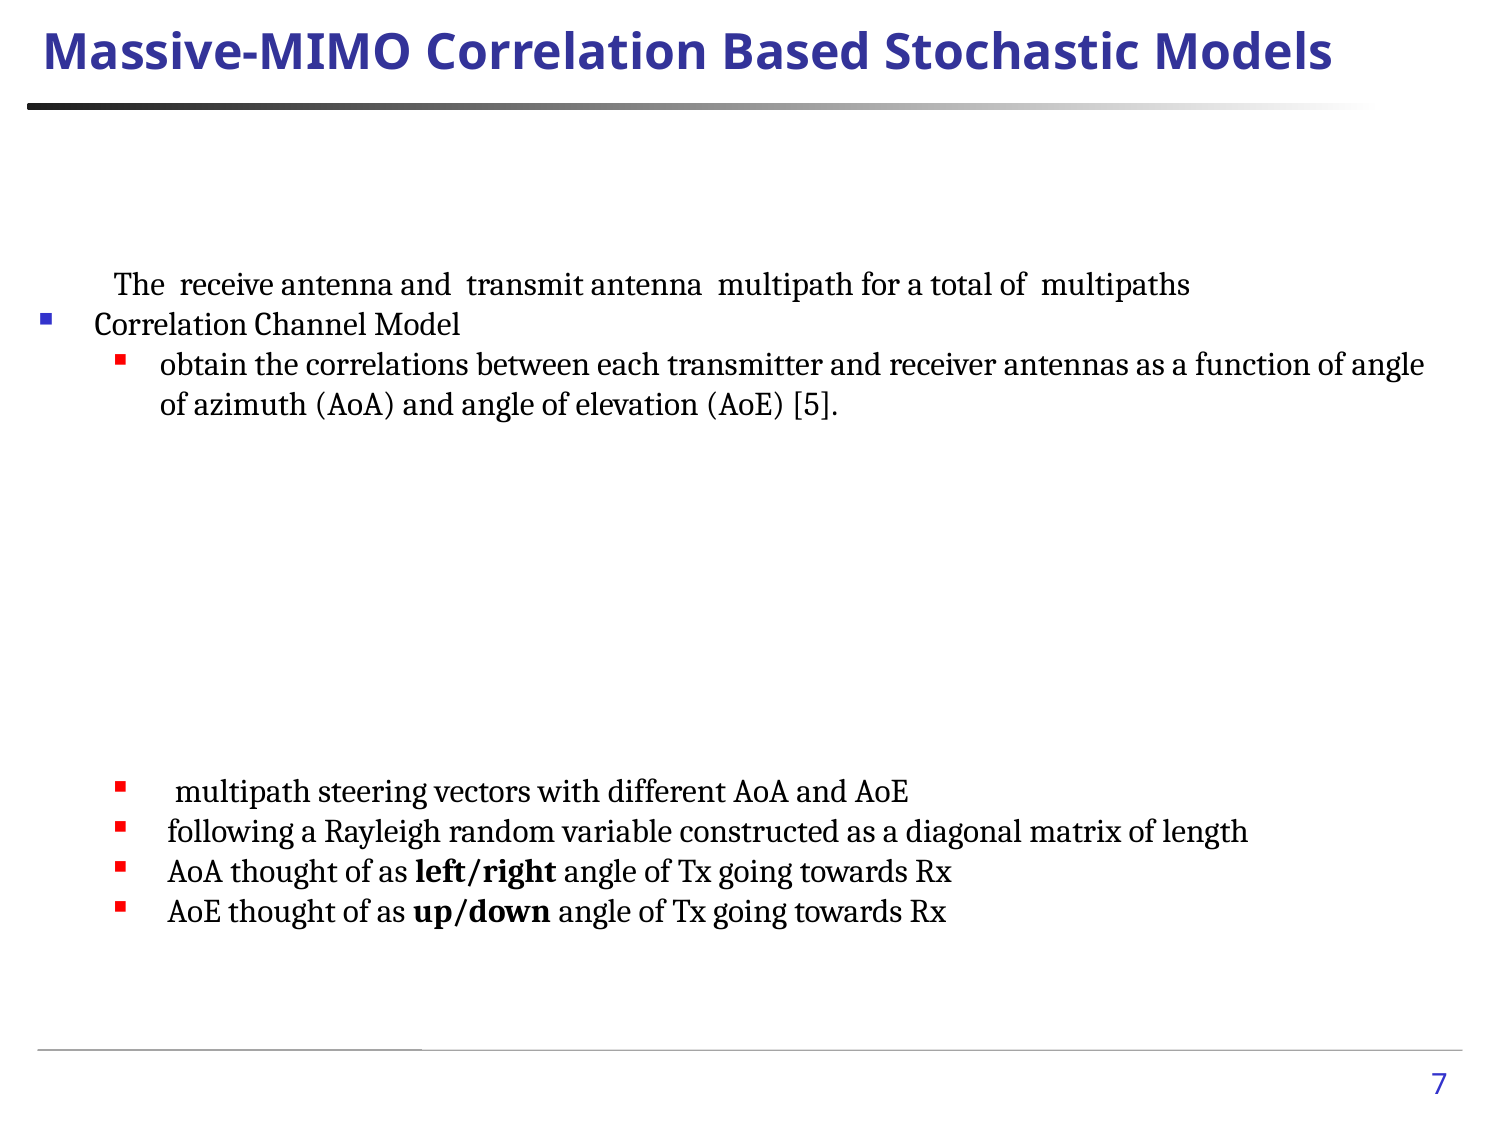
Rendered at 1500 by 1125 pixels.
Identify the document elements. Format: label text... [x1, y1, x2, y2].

title Massive-MIMO Correlation Based Stochastic Models [27, 12, 1401, 87]
